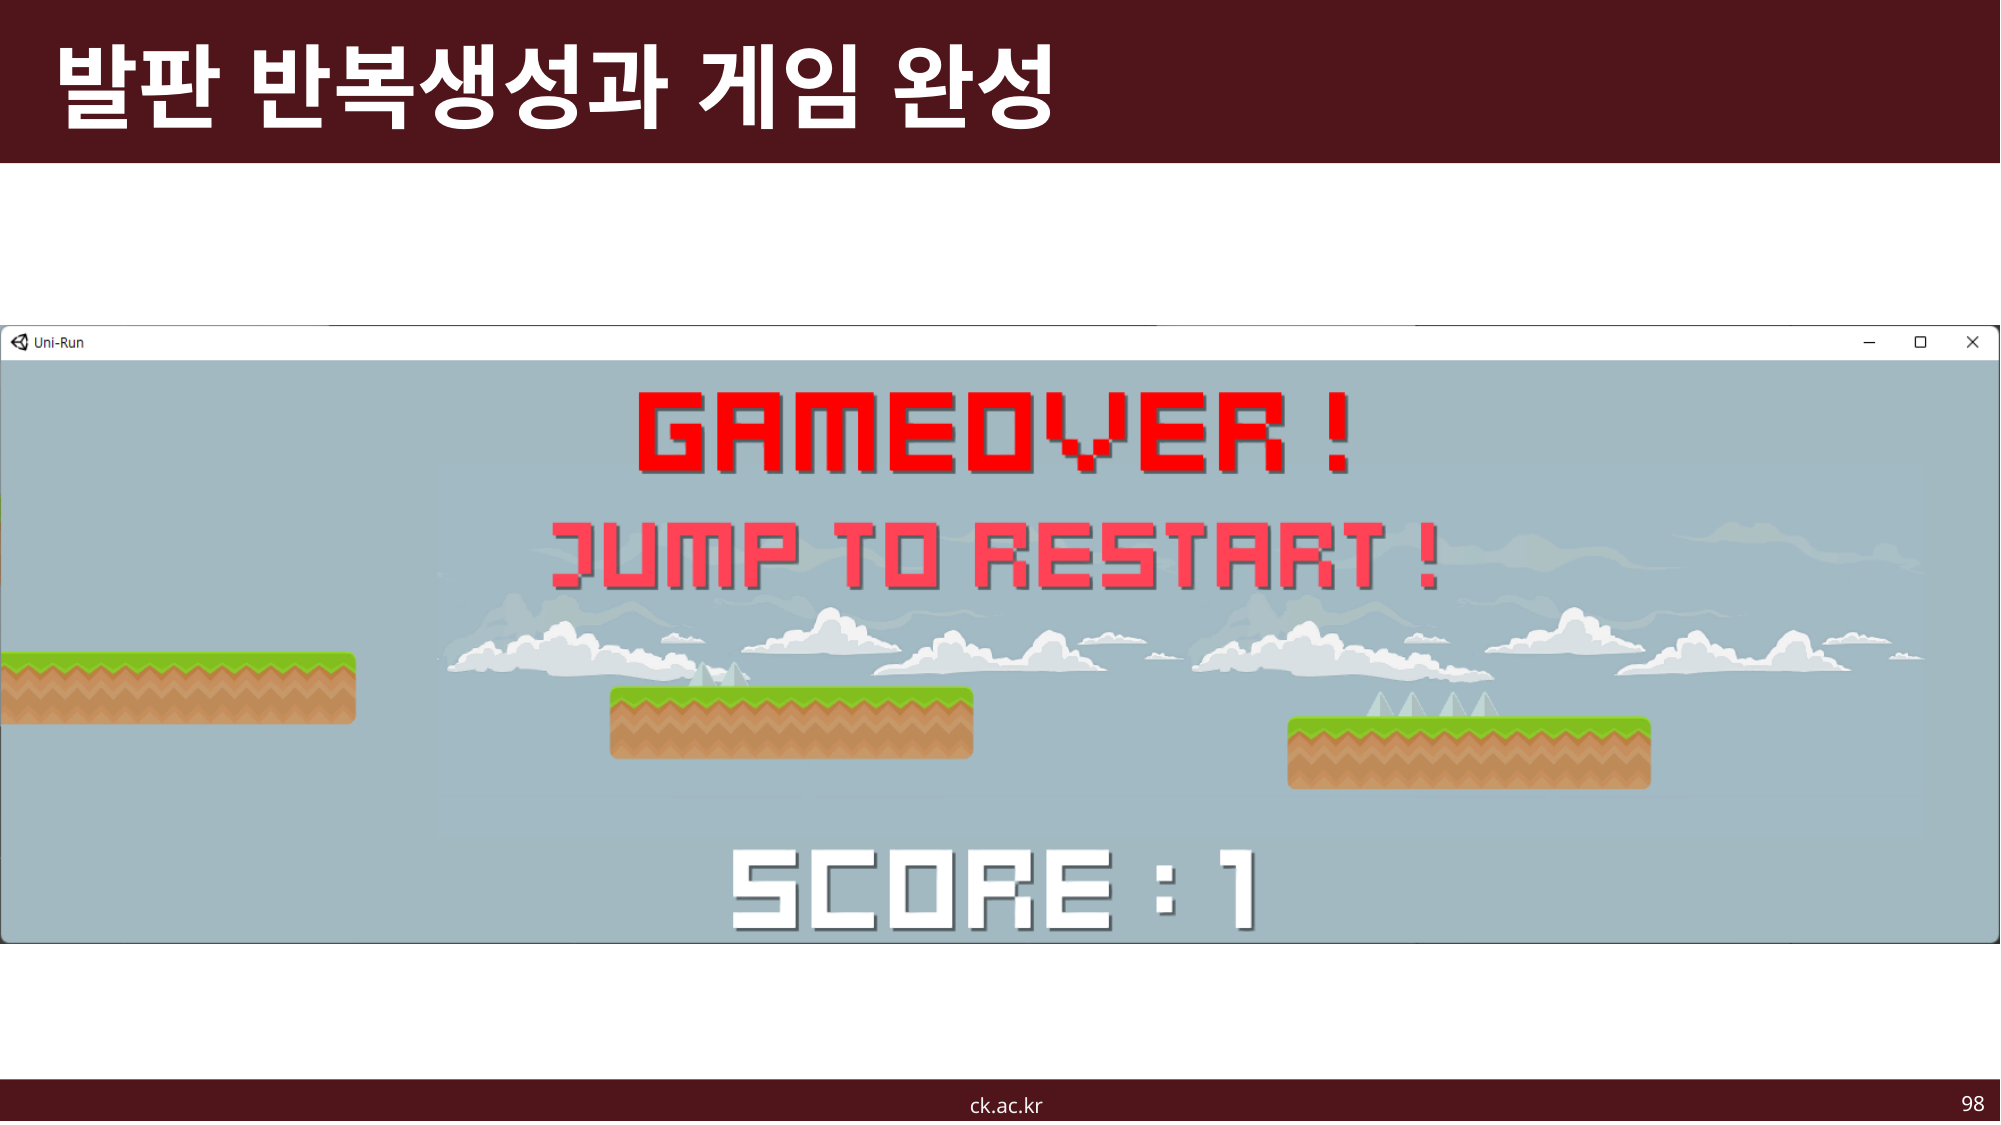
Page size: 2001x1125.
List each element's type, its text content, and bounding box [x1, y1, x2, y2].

footer ck.ac.kr [949, 1084, 1064, 1125]
slide_number 98 [1911, 1083, 2000, 1125]
title 발판 반복생성과 게임 완성 [39, 34, 1289, 149]
picture [0, 325, 2000, 944]
